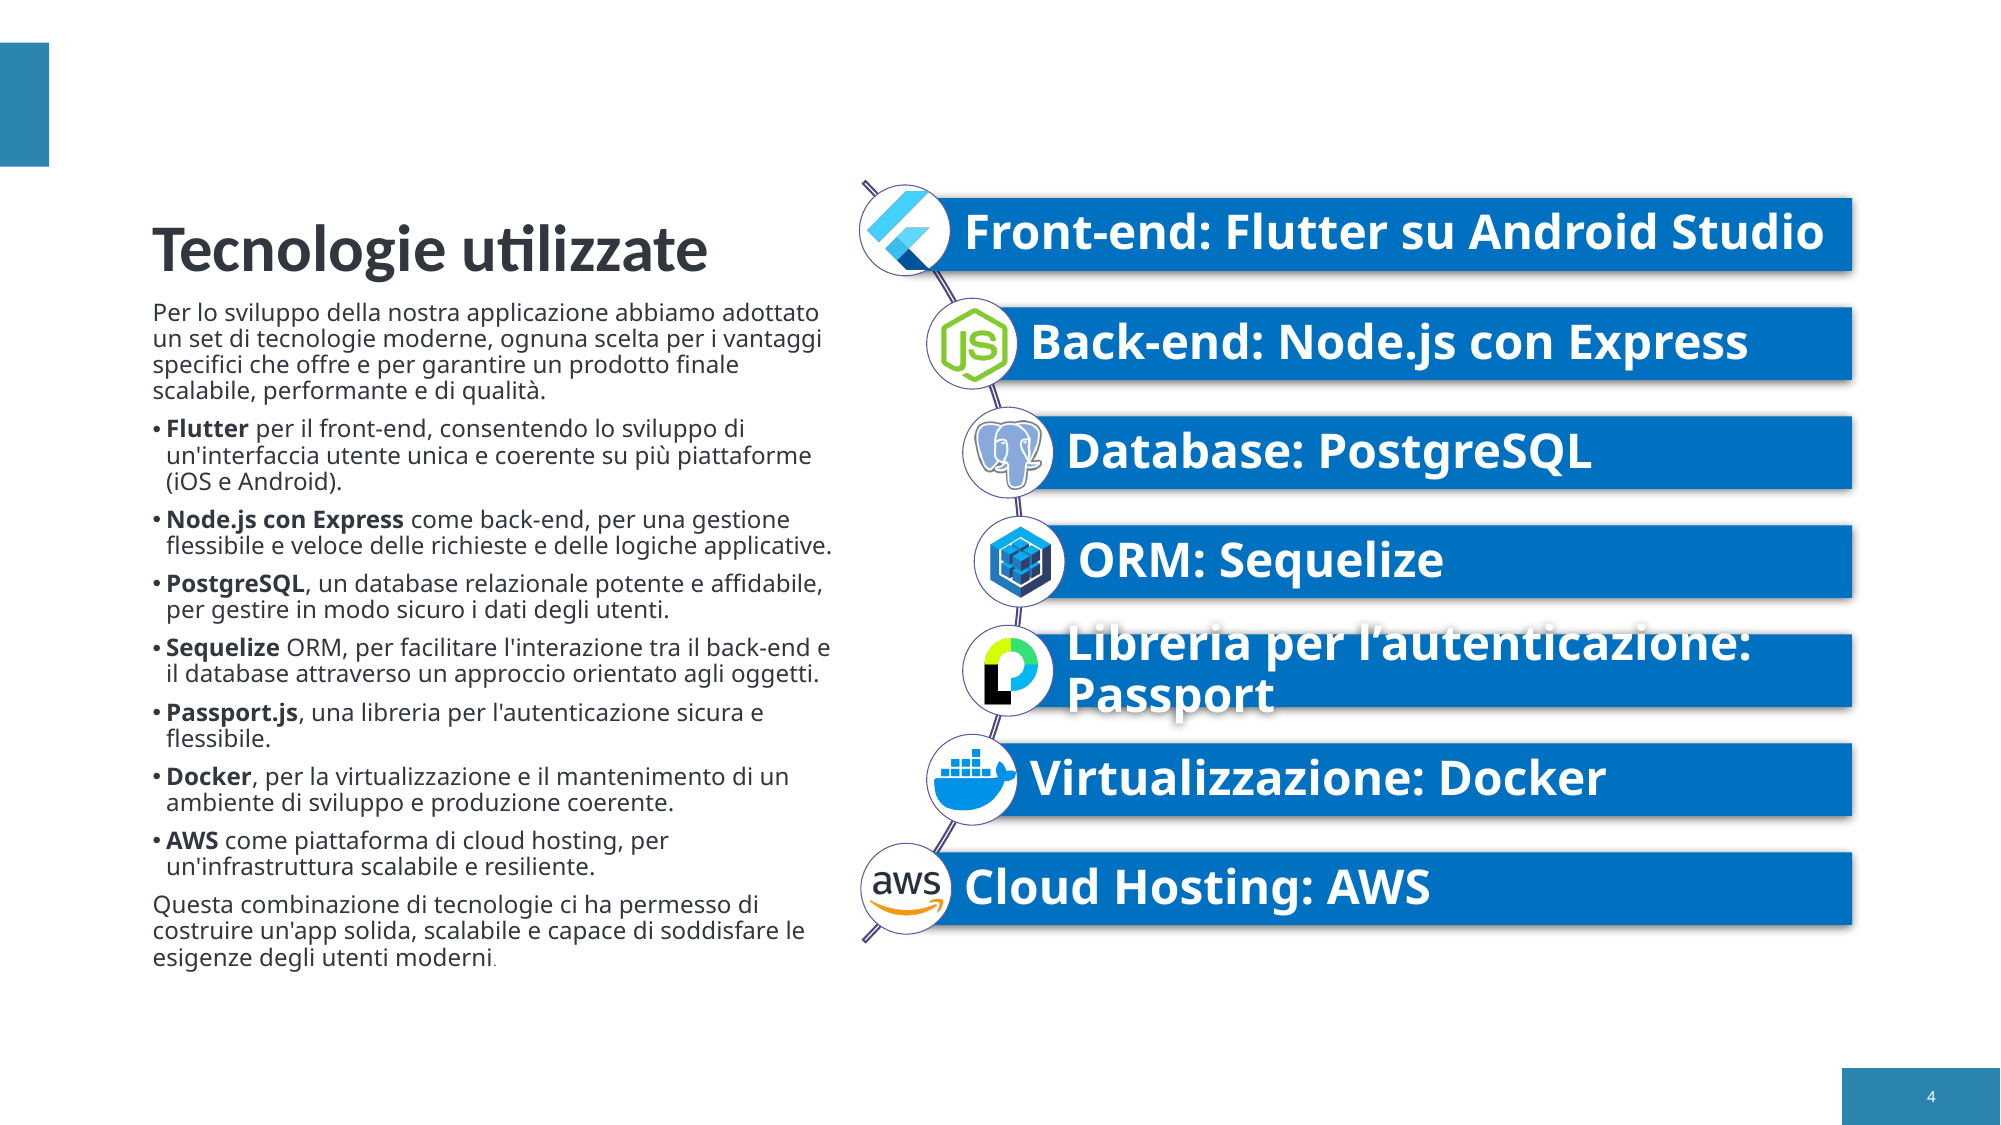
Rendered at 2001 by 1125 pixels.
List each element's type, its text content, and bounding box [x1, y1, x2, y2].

picture [974, 419, 1042, 490]
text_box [850, 161, 1863, 962]
slide_number 4 [1889, 1079, 1951, 1114]
title Tecnologie utilizzate [137, 30, 783, 293]
list Per lo sviluppo della nostra applicazione abbiamo adottato un set di tecnologie moderne, ognuna scelta per i vantaggi specifici che offre e per garantire un prodotto finale scalabile, performante e di qualità. Flutter per il front-end, consentendo lo sviluppo di un'interfaccia utente unica e coerente su più piattaforme (iOS e Android). Node.js con Express come back-end, per una gestione flessibile e veloce delle richieste e delle logiche applicative. PostgreSQL, un database relazionale potente e affidabile, per gestire in modo sicuro i dati degli utenti. Sequelize ORM, per facilitare l'interazione tra il back-end e il database attraverso un approccio orientato agli oggetti. Passport.js, una libreria per l'autenticazione sicura e flessibile. Docker, per la virtualizzazione e il mantenimento di un ambiente di sviluppo e produzione coerente. AWS come piattaforma di cloud hosting, per un'infrastruttura scalabile e resiliente. Questa combinazione di tecnologie ci ha permesso di costruire un'app solida, scalabile e capace di soddisfare le esigenze degli utenti moderni. [137, 293, 851, 1006]
picture [885, 745, 1065, 816]
picture [984, 525, 1057, 599]
picture [858, 845, 955, 944]
picture [974, 634, 1048, 708]
picture [867, 192, 930, 270]
picture [935, 306, 1014, 384]
